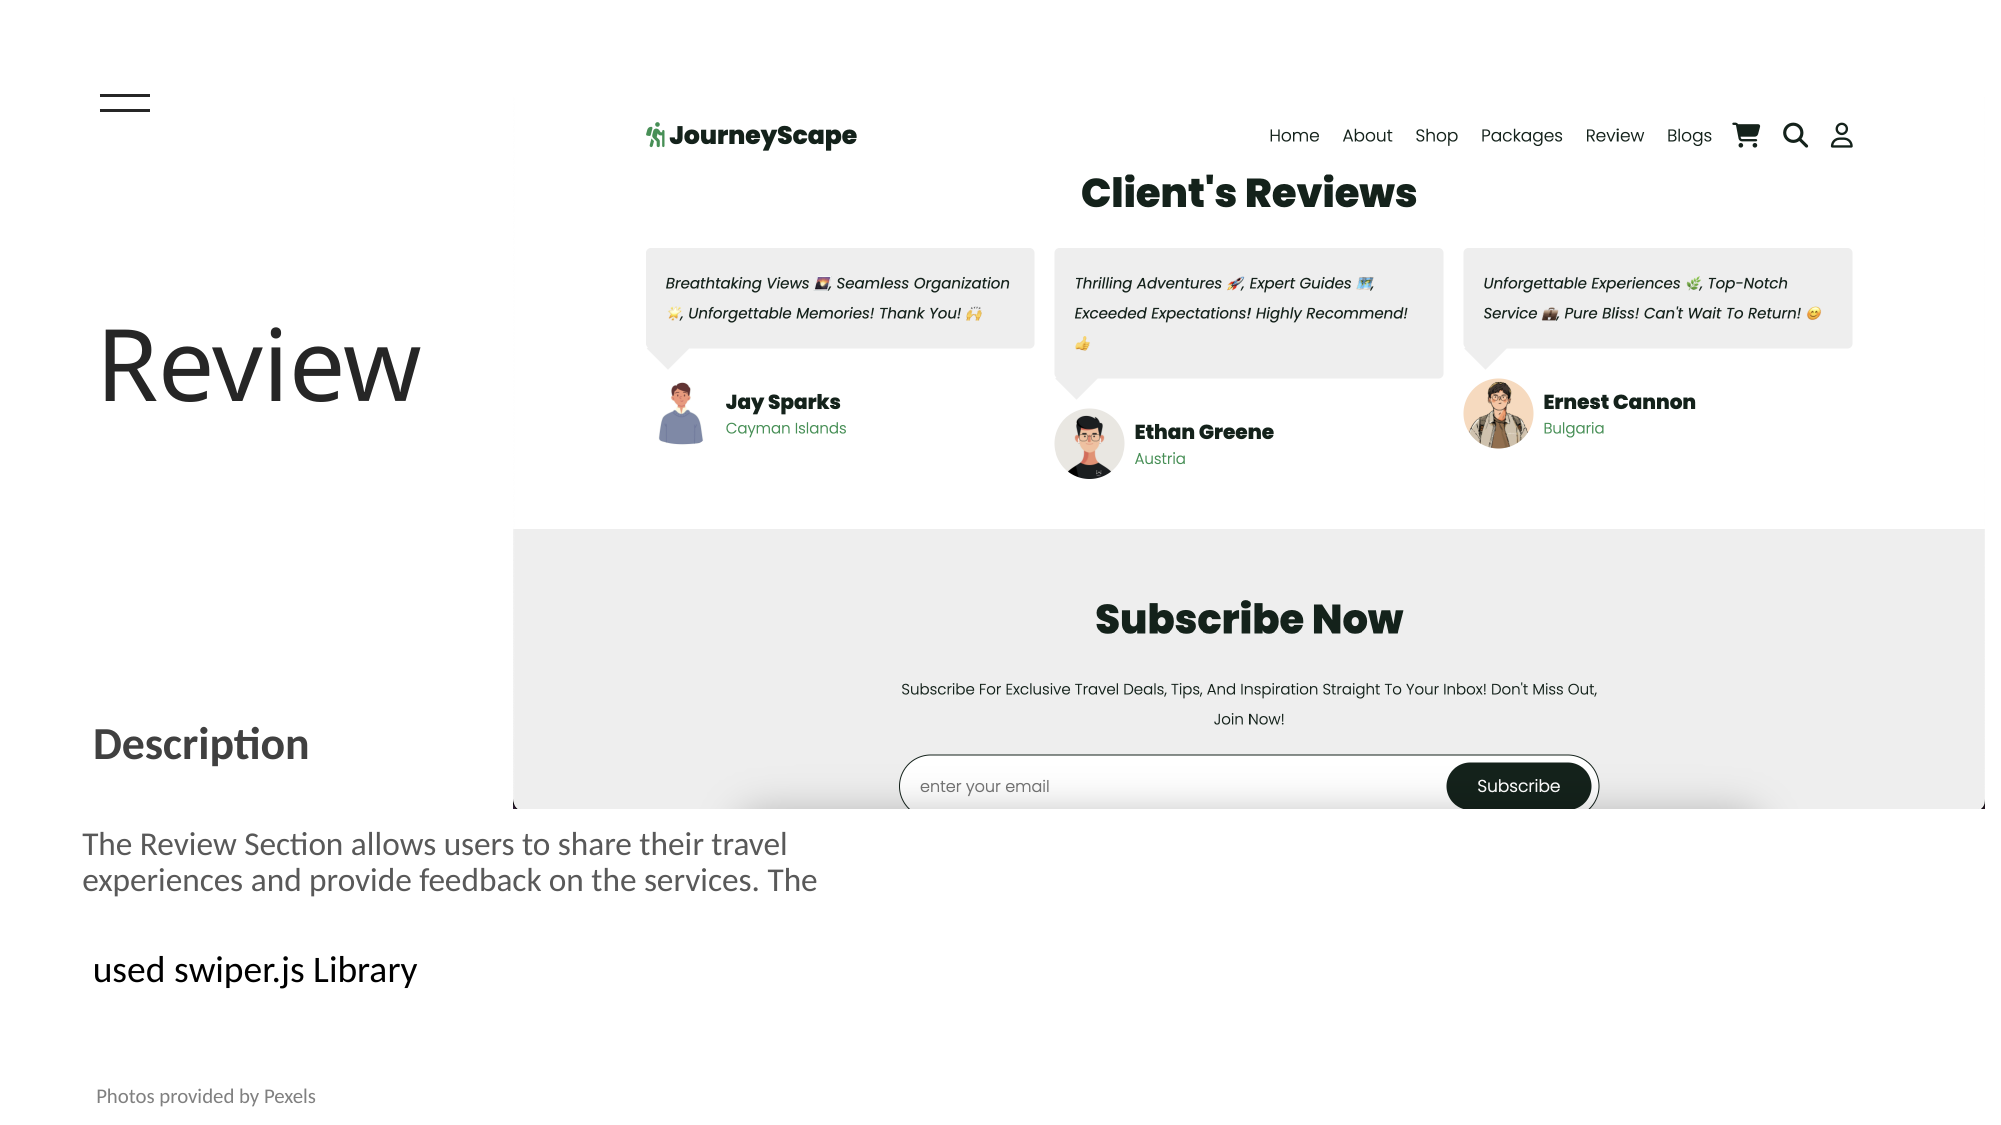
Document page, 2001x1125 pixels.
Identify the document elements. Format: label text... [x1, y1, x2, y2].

picture [513, 97, 1985, 809]
list Description [78, 654, 513, 777]
title Review [81, 307, 513, 526]
list Photos provided by Pexels [81, 1078, 553, 1125]
text_box used swiper.js Library [78, 937, 748, 998]
list The Review Section allows users to share their travel experiences and provide feedback on the services. The [67, 819, 893, 1125]
